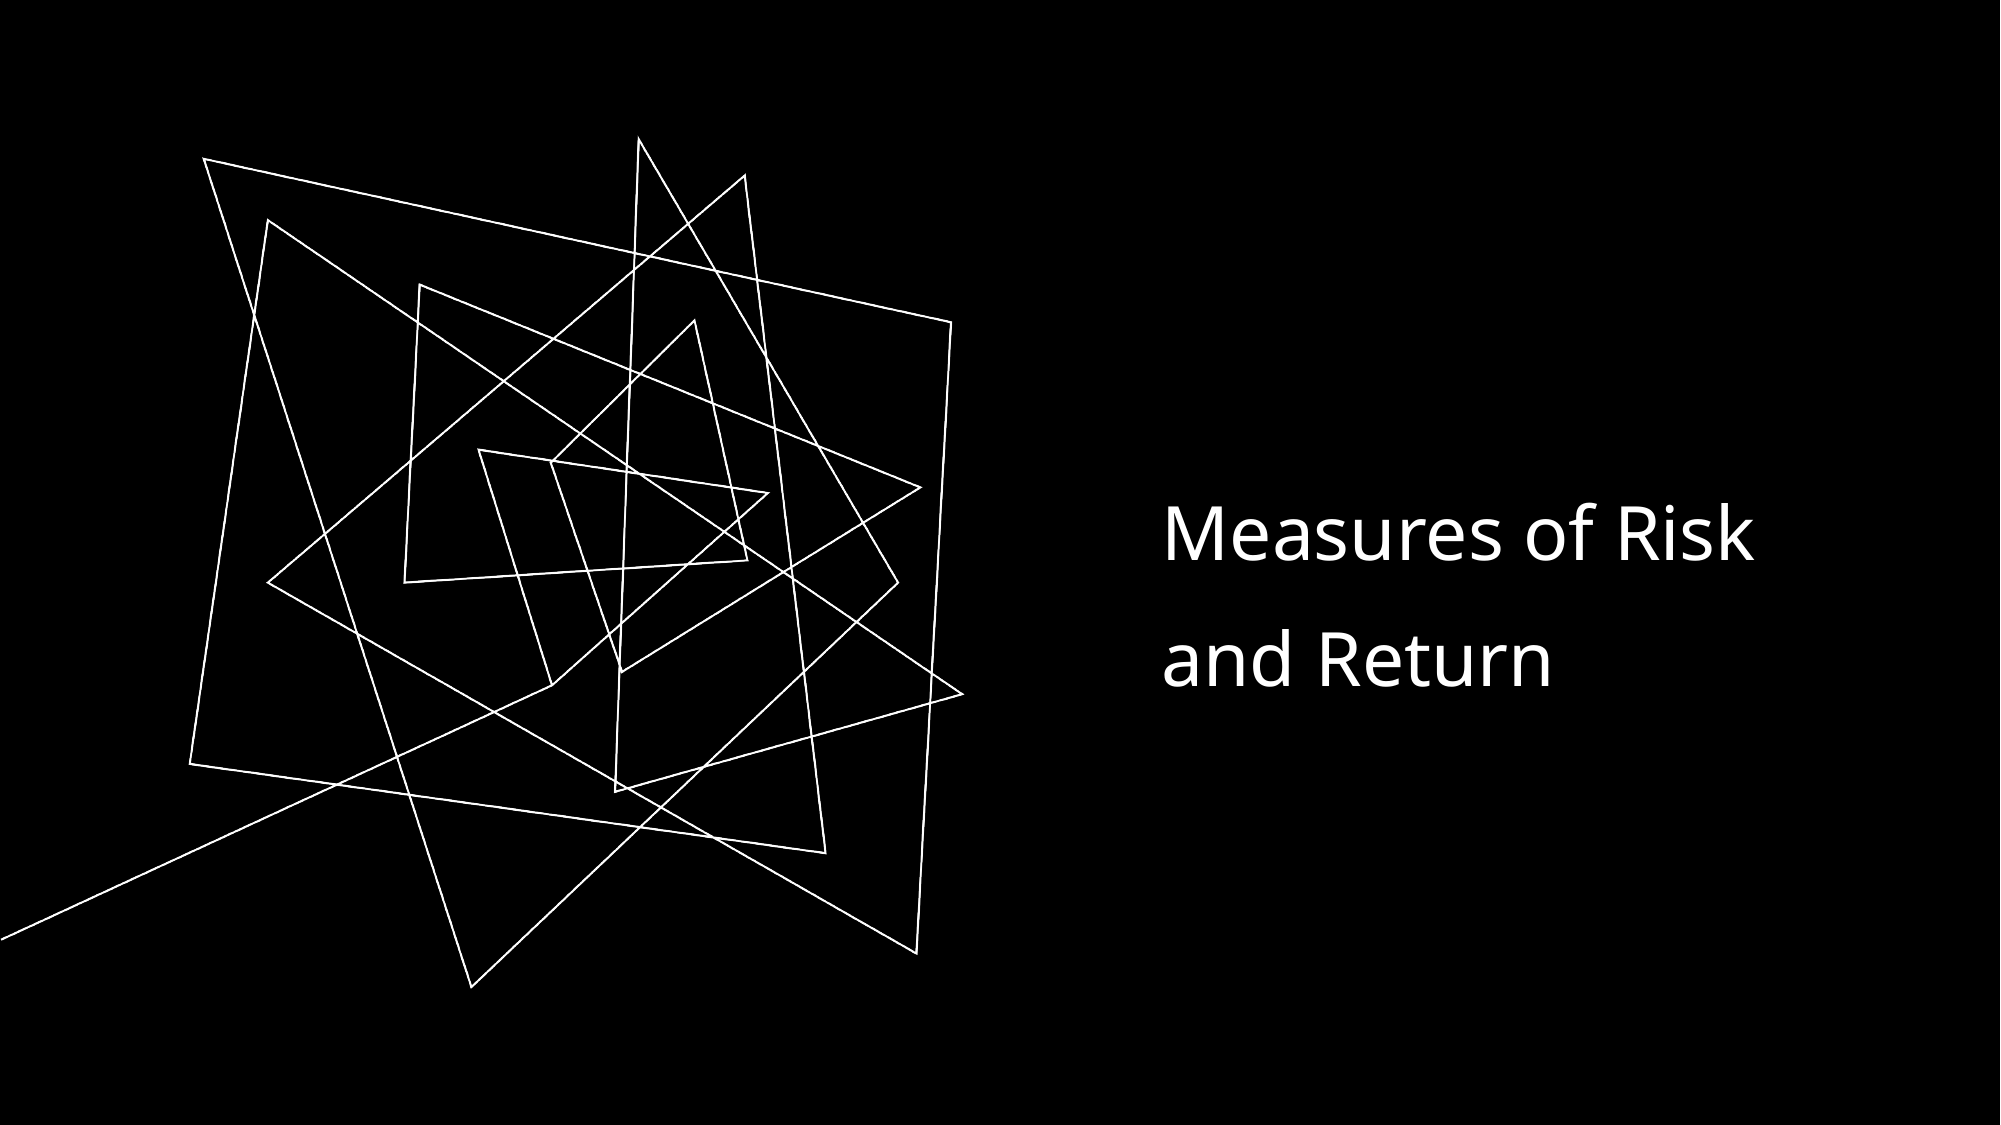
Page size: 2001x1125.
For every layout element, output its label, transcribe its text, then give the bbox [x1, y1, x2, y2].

title Measures of Risk and Return [1146, 141, 1833, 709]
picture [0, 135, 965, 989]
